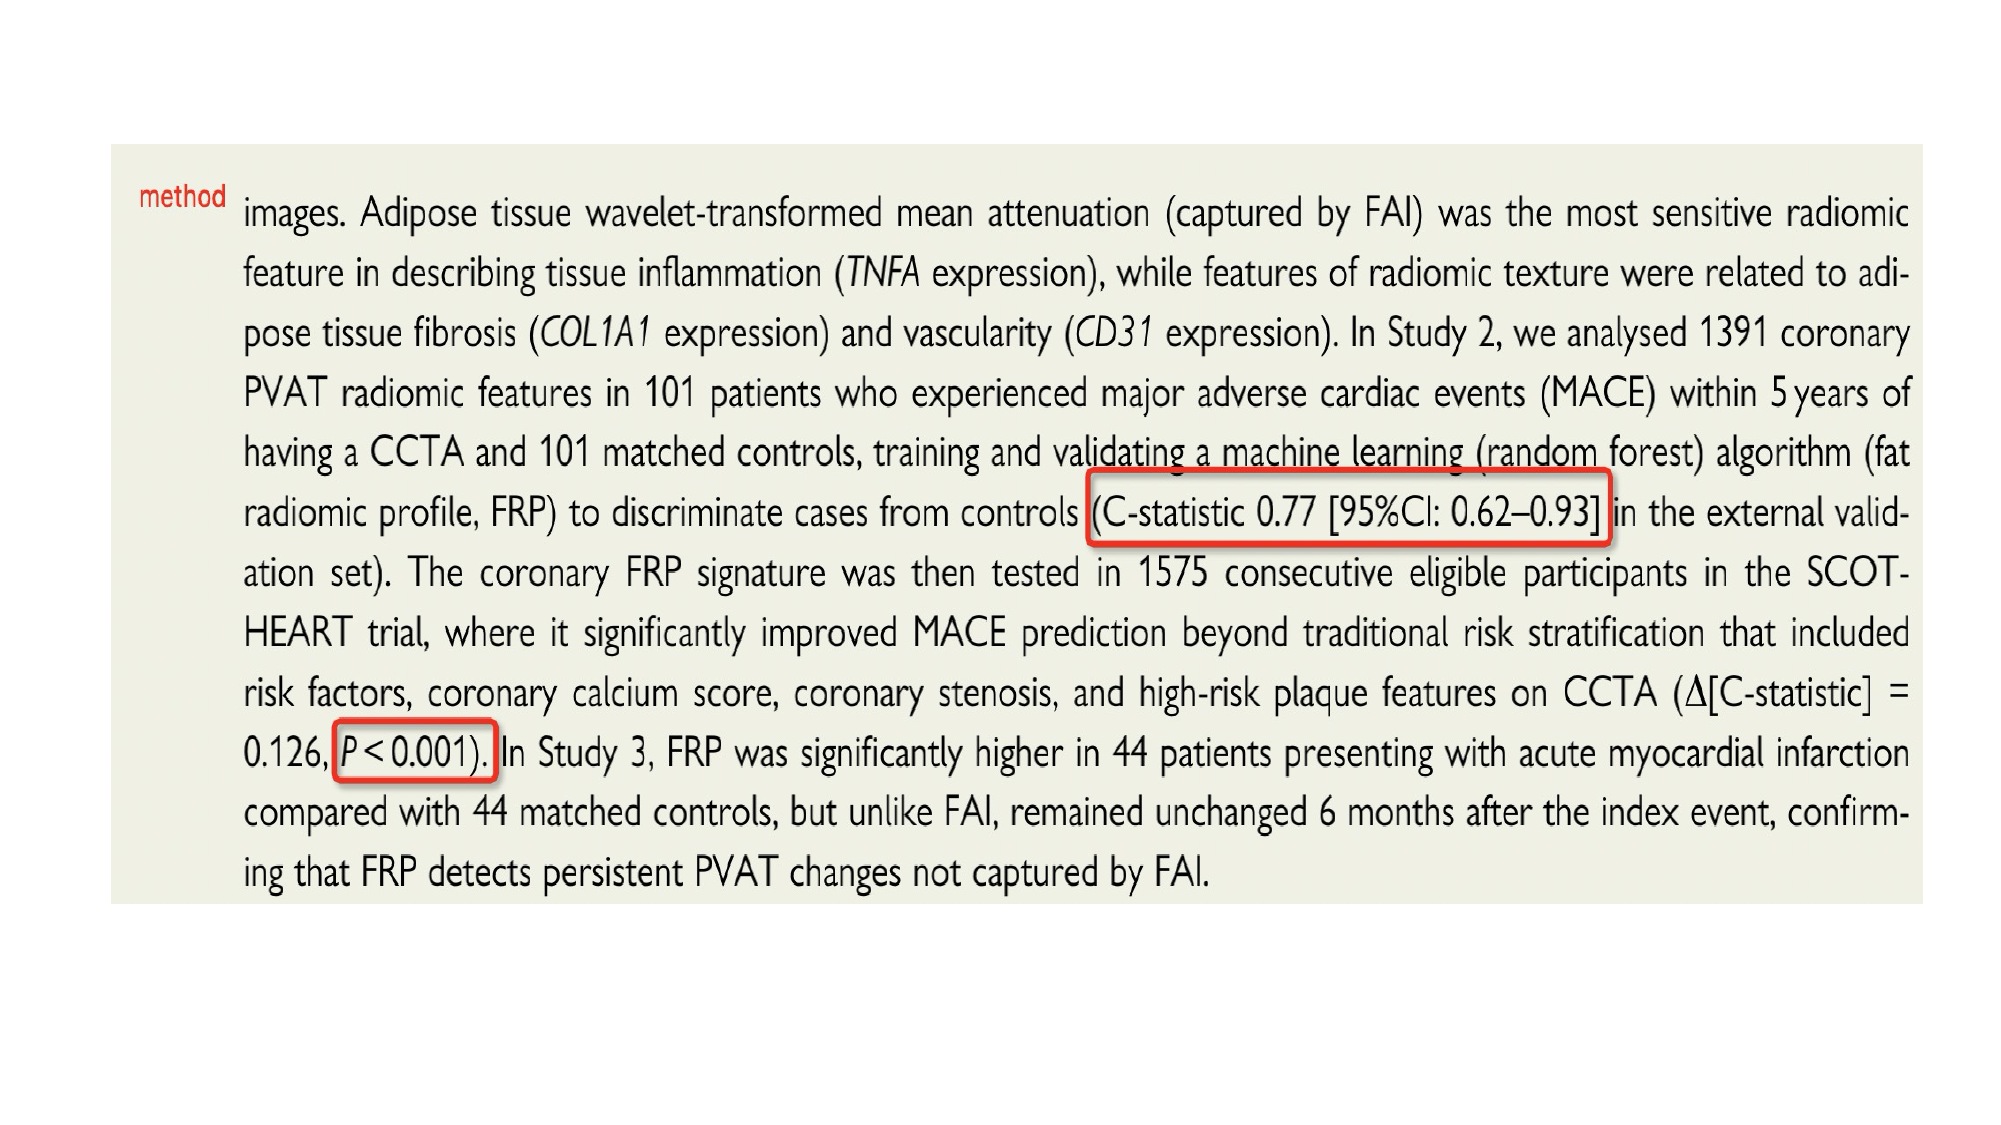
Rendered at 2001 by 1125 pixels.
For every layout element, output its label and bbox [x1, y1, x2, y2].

picture [111, 144, 1923, 904]
